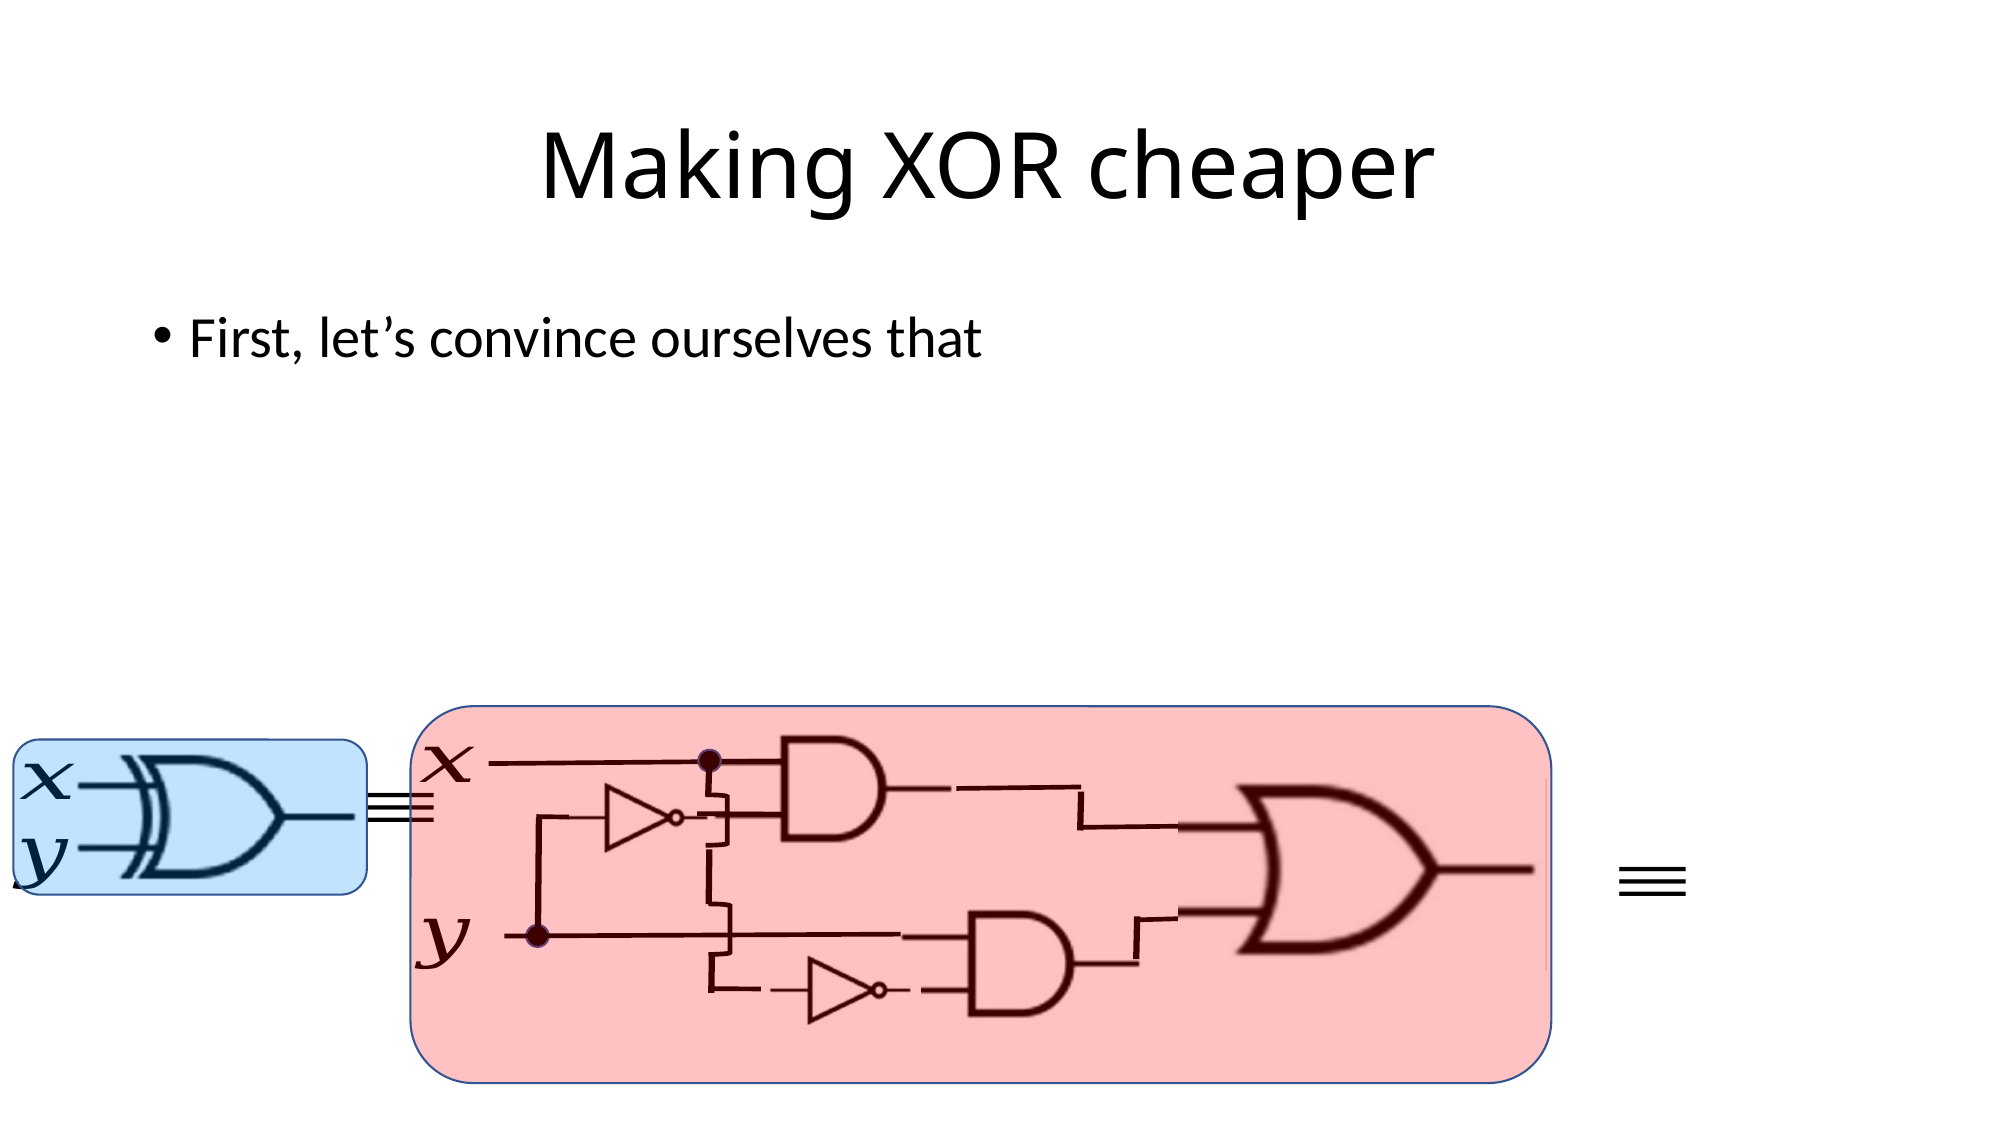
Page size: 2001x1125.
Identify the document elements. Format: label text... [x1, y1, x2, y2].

title Making XOR cheaper [137, 59, 1863, 278]
text_box [409, 705, 1553, 1085]
picture [1178, 779, 1564, 971]
text_box [12, 738, 368, 896]
picture [64, 749, 363, 885]
picture [761, 909, 1148, 1029]
picture [558, 734, 960, 857]
